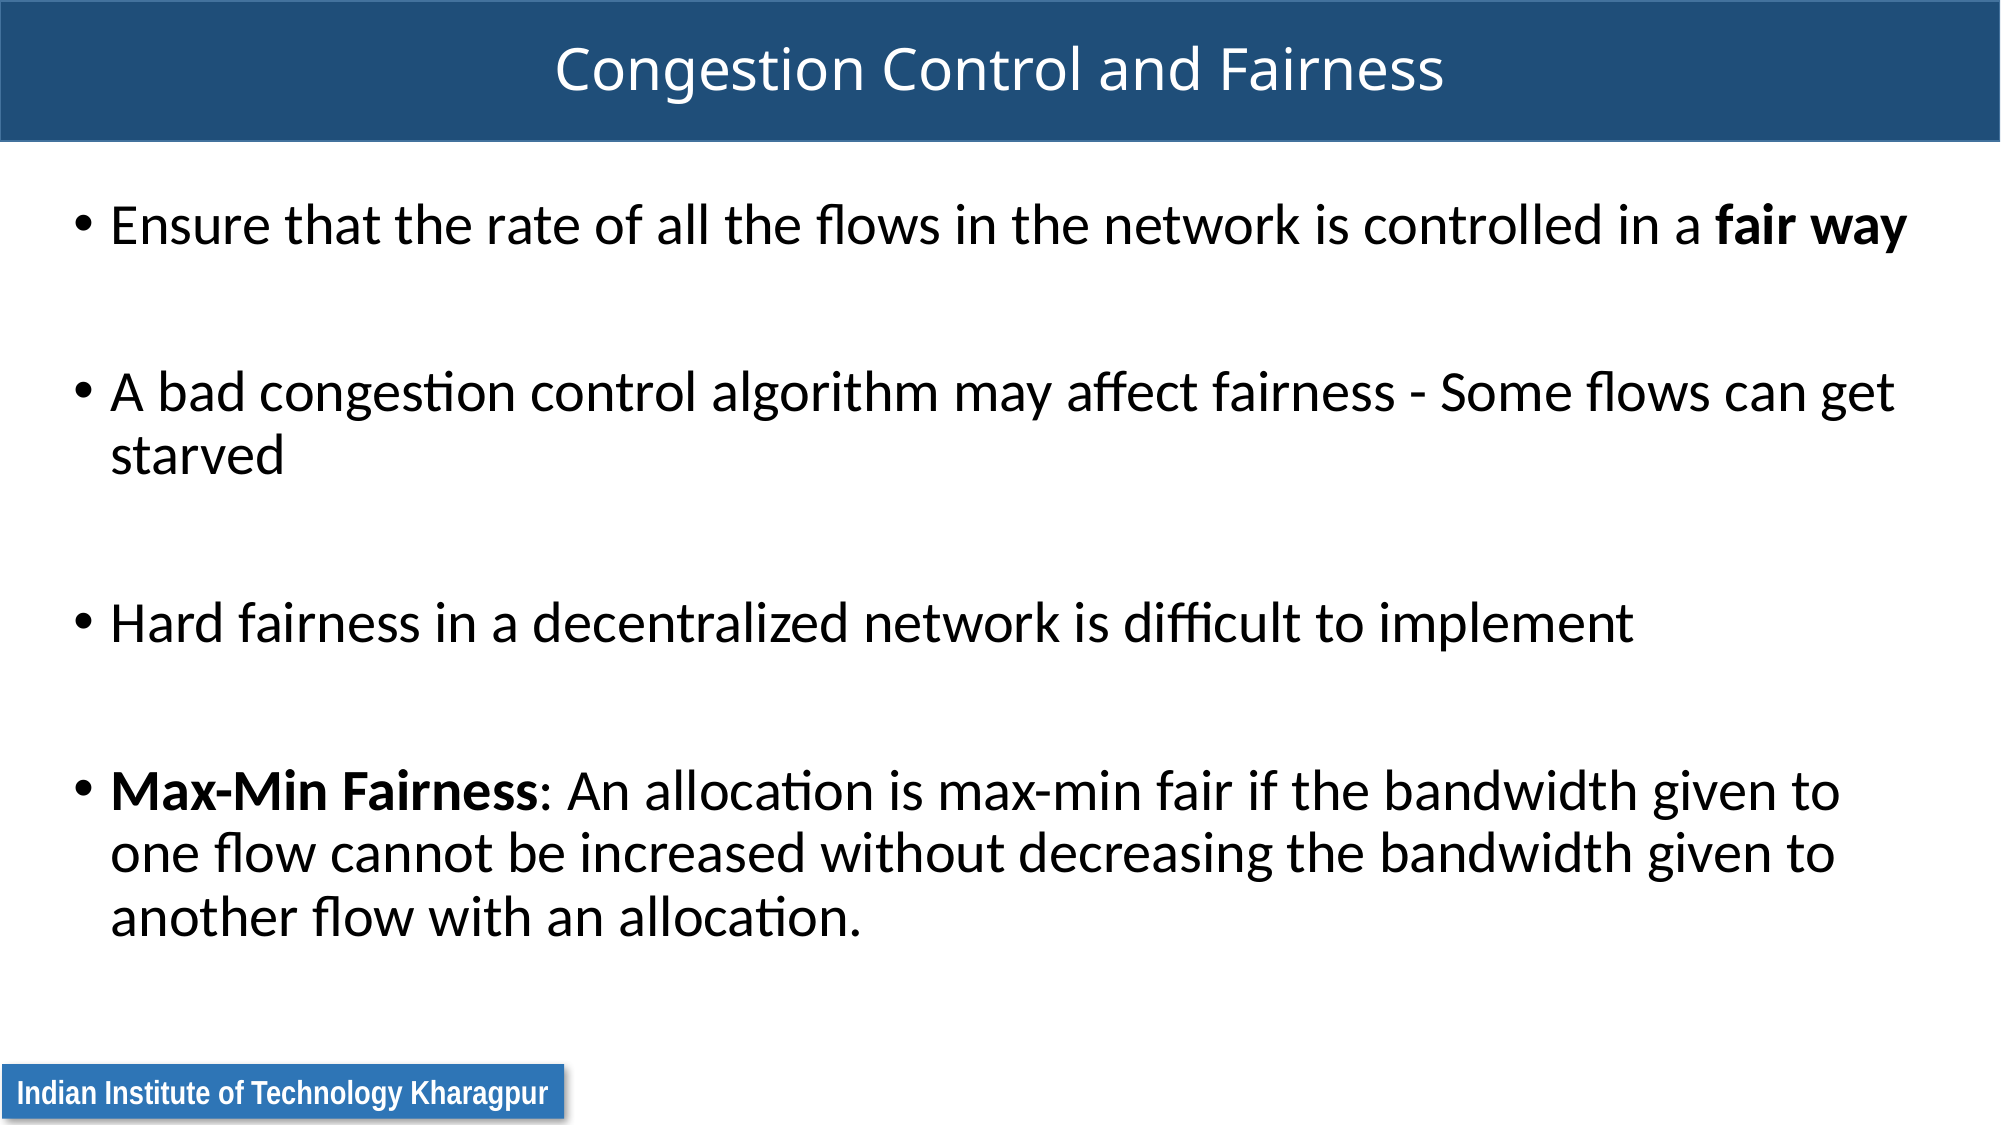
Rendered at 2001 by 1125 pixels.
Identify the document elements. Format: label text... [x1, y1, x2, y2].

list Ensure that the rate of all the flows in the network is controlled in a fair way A bad congestion control algorithm may affect fairness - Some flows can get starved Hard fairness in a decentralized network is difficult to implement Max-Min Fairness: An allocation is max-min fair if the bandwidth given to one flow cannot be increased without decreasing the bandwidth given to another flow with an allocation. [58, 186, 1954, 1065]
title Congestion Control and Fairness [0, 1, 2000, 141]
